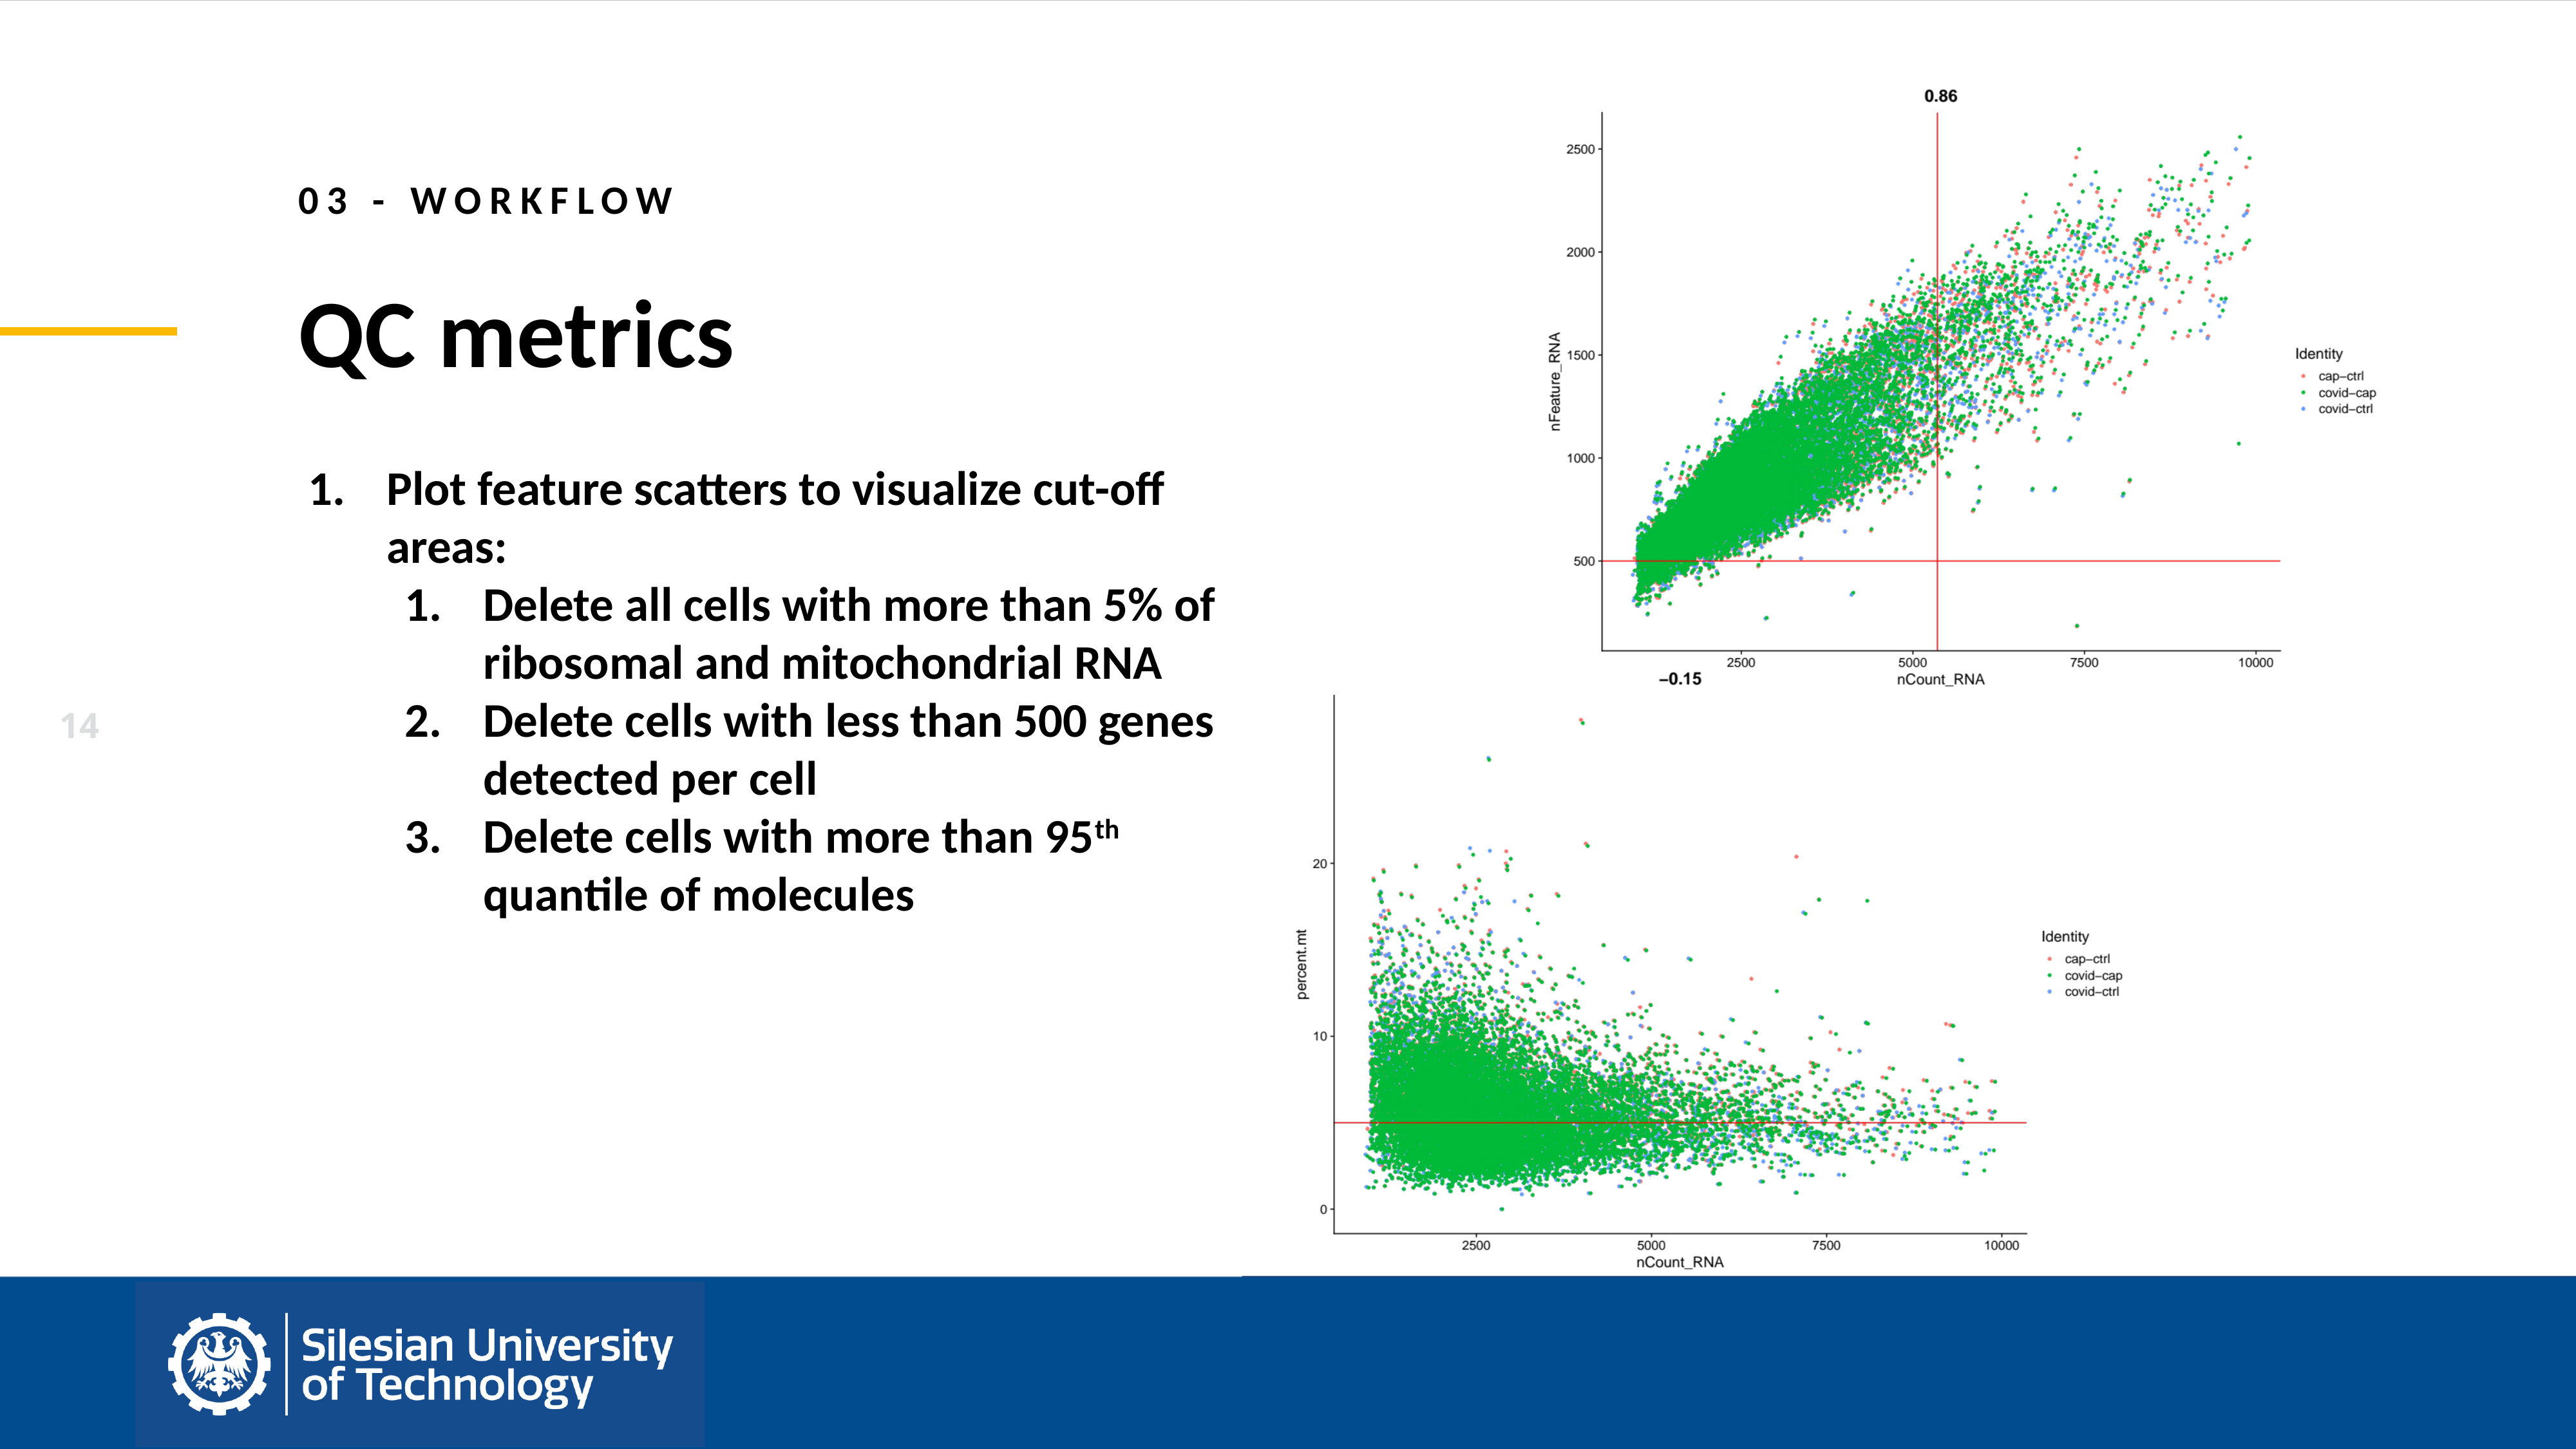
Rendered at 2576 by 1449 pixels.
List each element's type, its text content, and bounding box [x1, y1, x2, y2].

text_box Plot feature scatters to visualize cut-off areas: Delete all cells with more than 5% of ribosomal and mitochondrial RNA Delete cells with less than 500 genes detected per cell Delete cells with more than 95th quantile of molecules [298, 452, 1288, 925]
text_box QC metrics [298, 270, 1542, 387]
picture [0, 0, 2576, 1449]
text_box 03 - Workflow [298, 174, 1034, 223]
